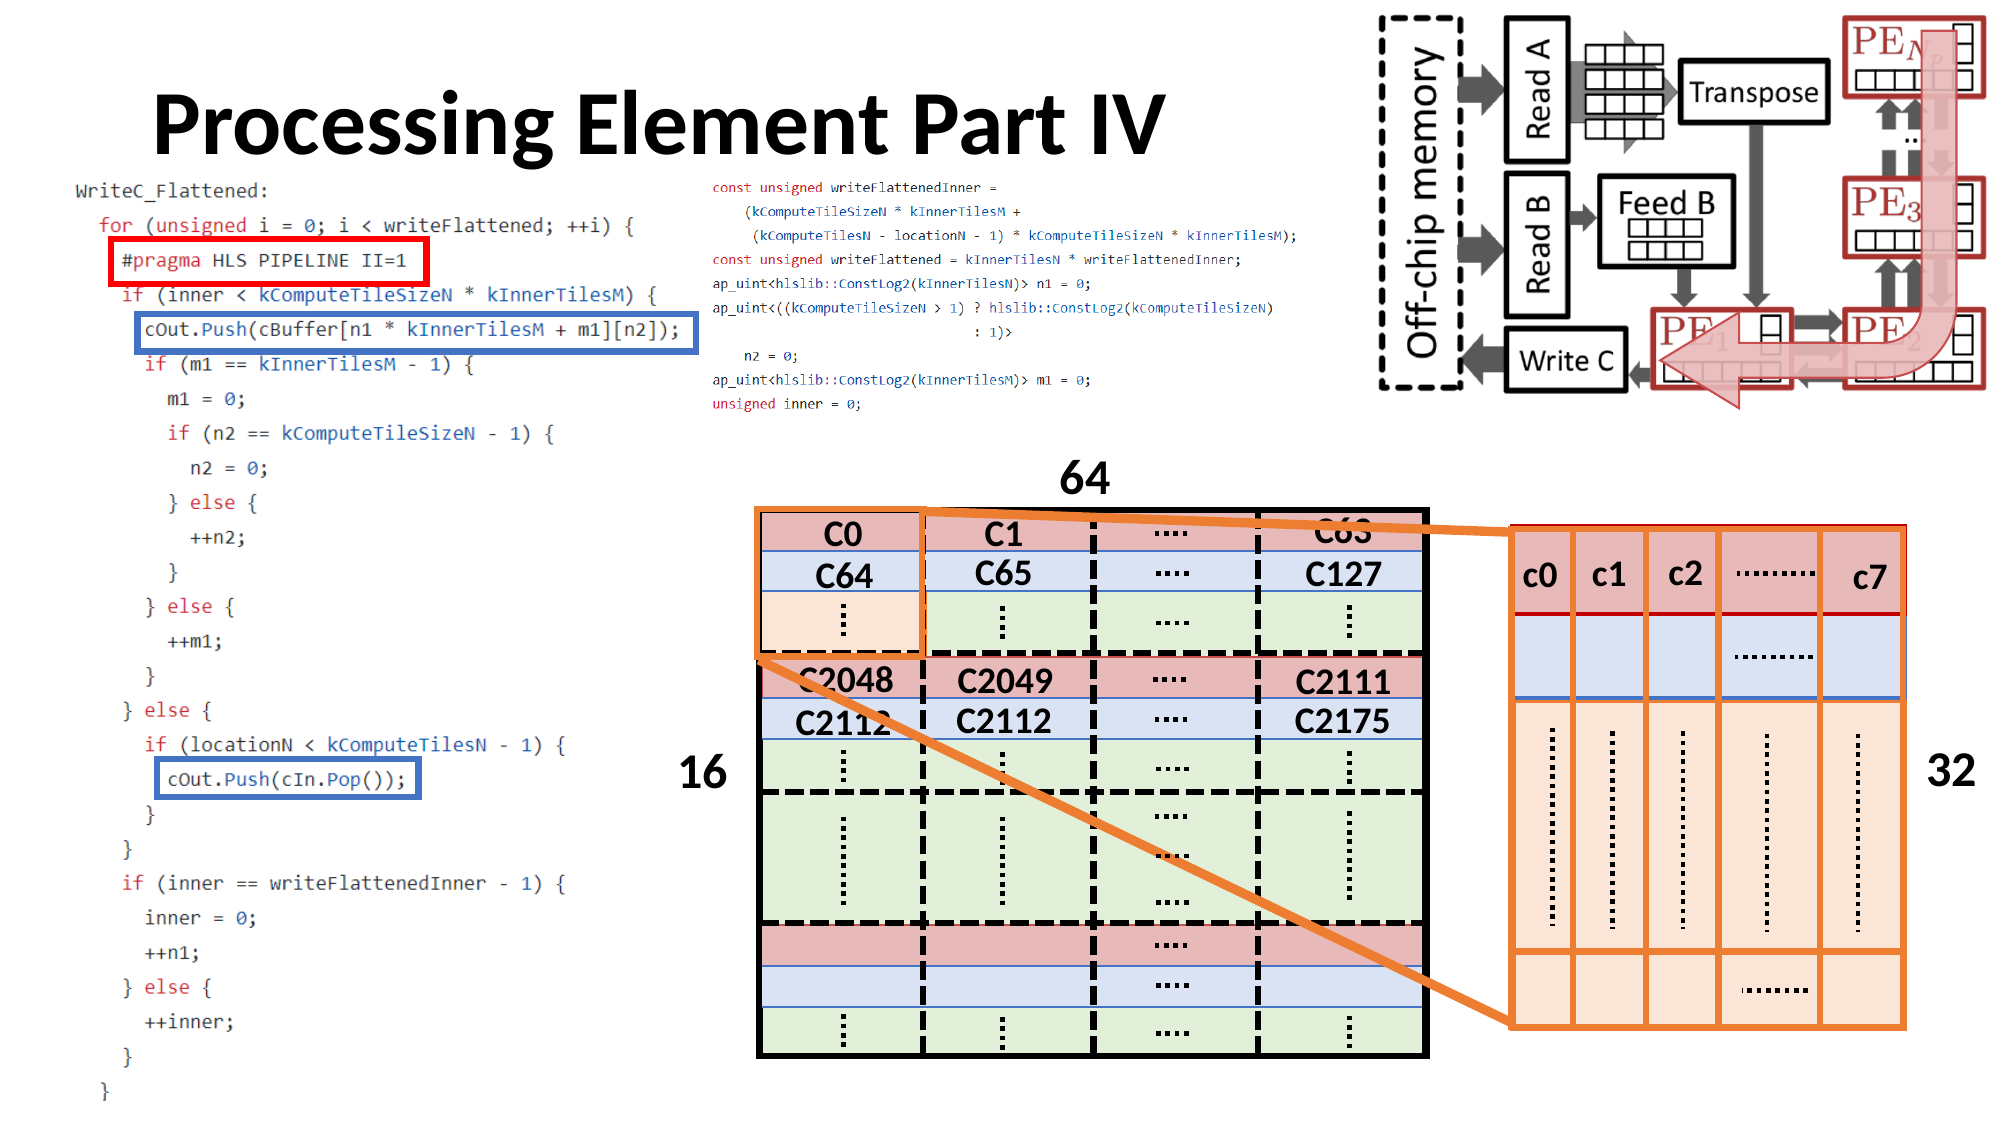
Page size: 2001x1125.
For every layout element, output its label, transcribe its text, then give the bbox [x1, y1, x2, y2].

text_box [70, 171, 697, 1101]
title Processing Element Part IV [137, 59, 1360, 190]
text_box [697, 437, 1993, 1057]
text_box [1360, 0, 2000, 409]
picture [697, 171, 1304, 413]
